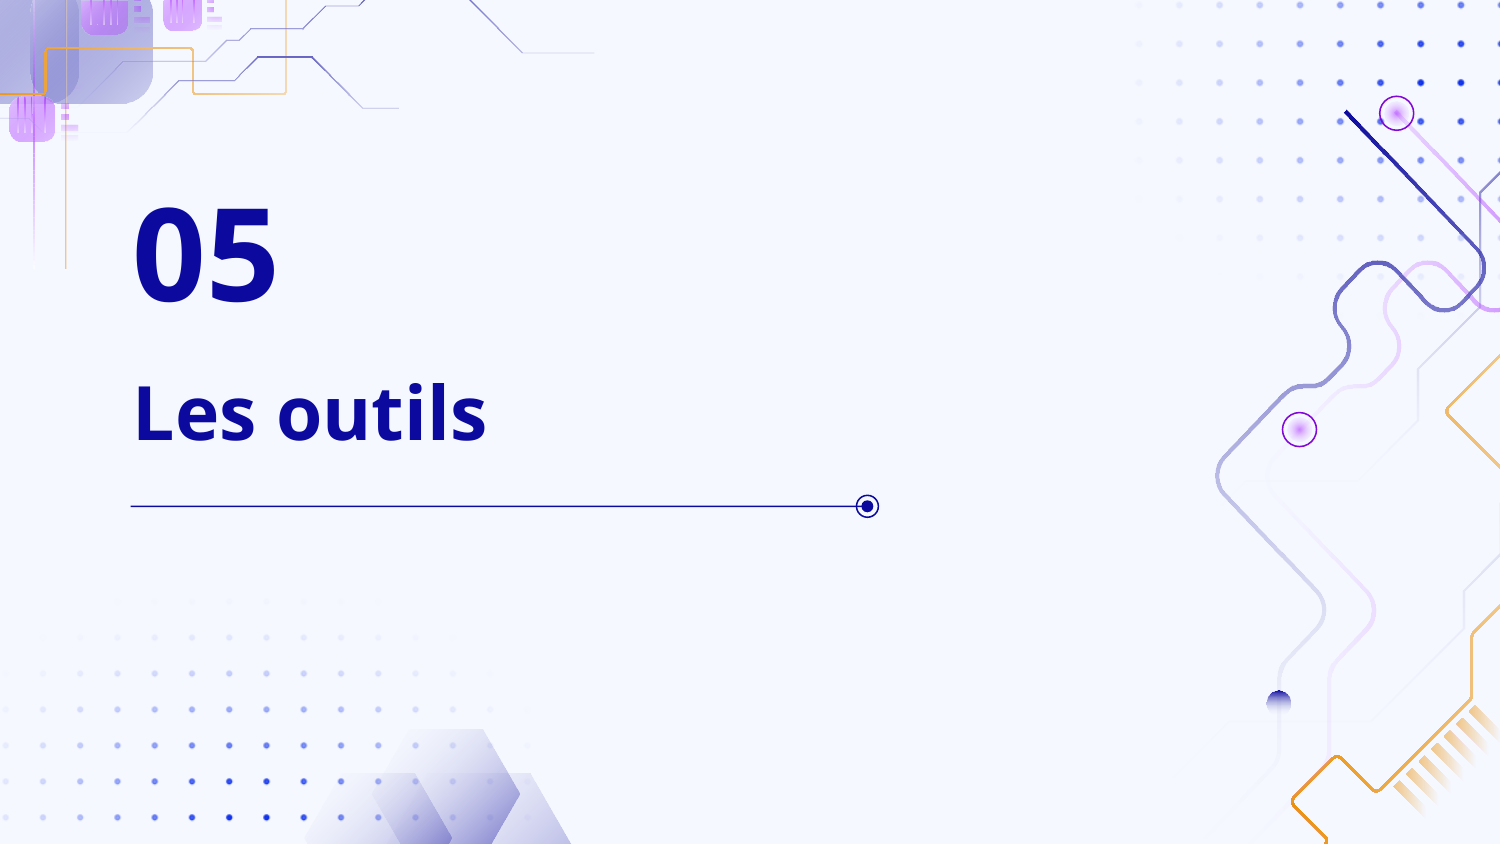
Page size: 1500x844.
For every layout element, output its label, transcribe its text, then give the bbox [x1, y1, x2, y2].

title 05 [118, 168, 398, 332]
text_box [1107, 0, 1500, 844]
title Les outils [118, 341, 1037, 479]
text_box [0, 549, 583, 844]
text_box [130, 495, 879, 518]
